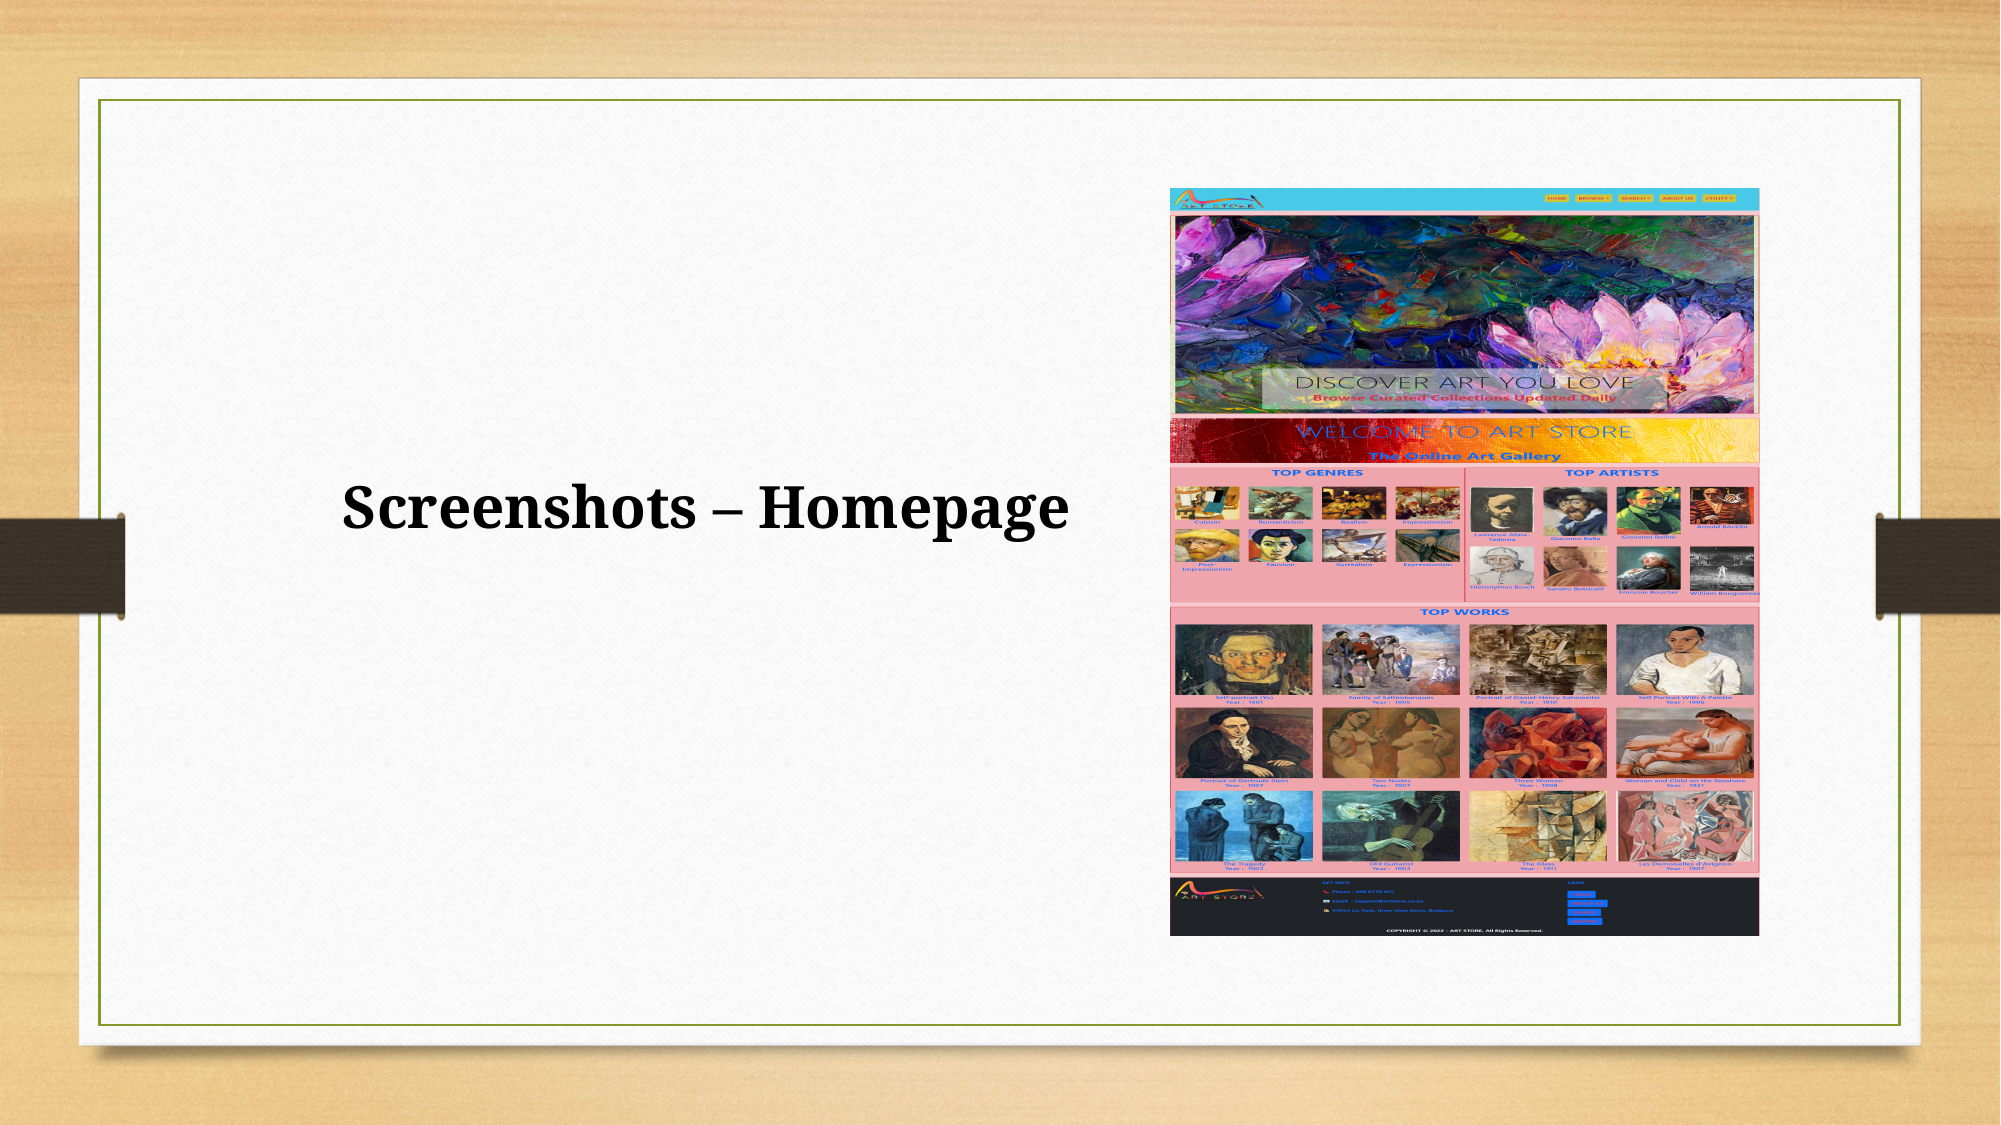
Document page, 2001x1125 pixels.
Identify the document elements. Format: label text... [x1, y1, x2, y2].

text_box Screenshots – Homepage [328, 463, 1170, 548]
picture [0, 0, 2001, 1125]
